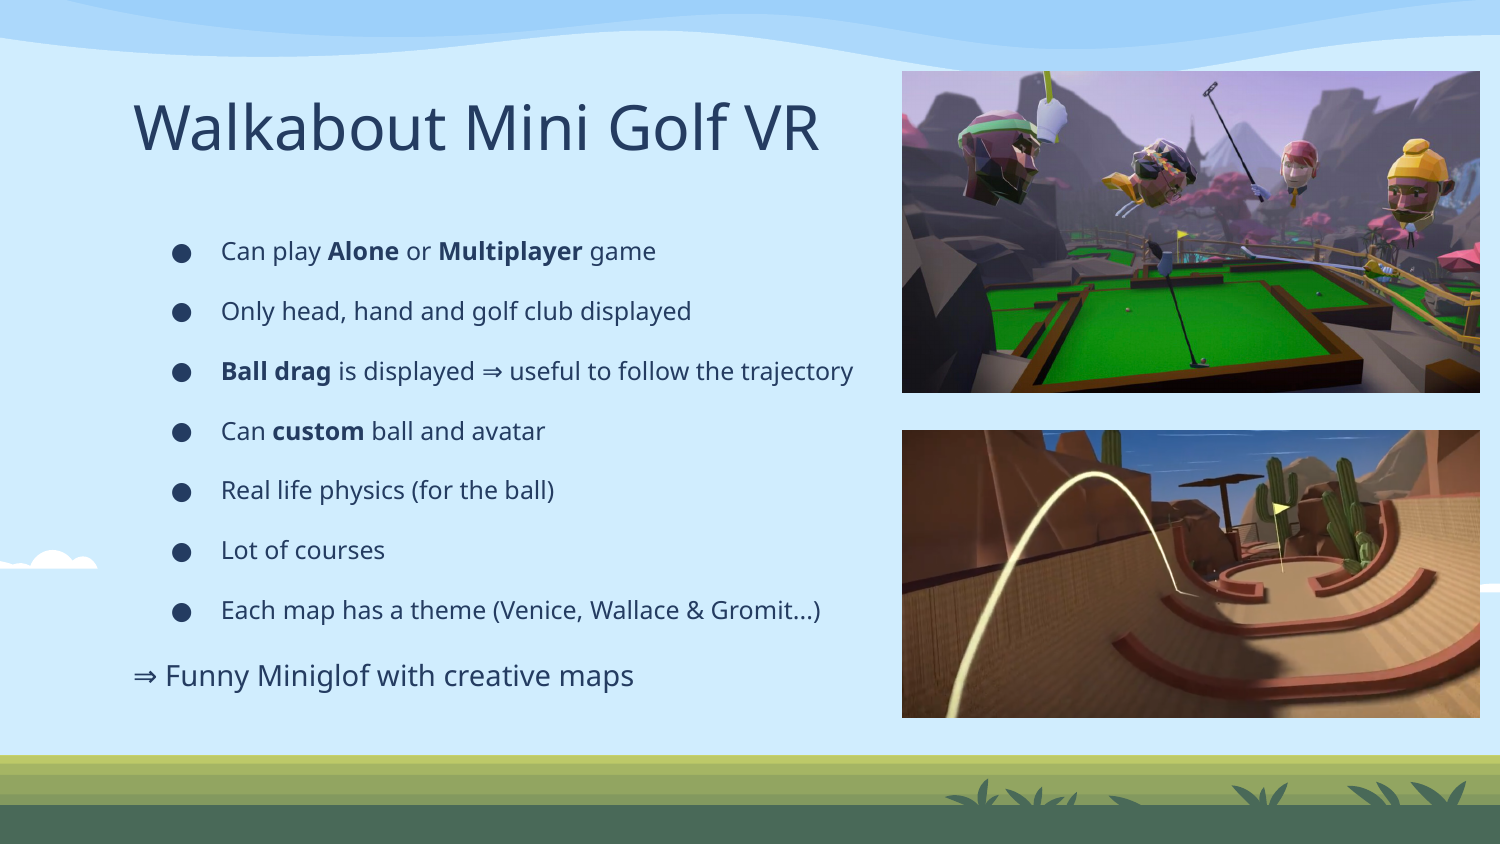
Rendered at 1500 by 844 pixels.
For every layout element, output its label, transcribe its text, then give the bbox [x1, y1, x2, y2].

subtitle ⇒ Funny Miniglof with creative maps [118, 645, 857, 708]
picture [901, 429, 1480, 718]
subtitle Can play Alone or Multiplayer game Only head, hand and golf club displayed Ball drag is displayed ⇒ useful to follow the trajectory Can custom ball and avatar Real life physics (for the ball) Lot of courses Each map has a theme (Venice, Wallace & Gromit...) [130, 190, 1121, 541]
title Walkabout Mini Golf VR [118, 72, 899, 167]
picture [901, 71, 1480, 393]
